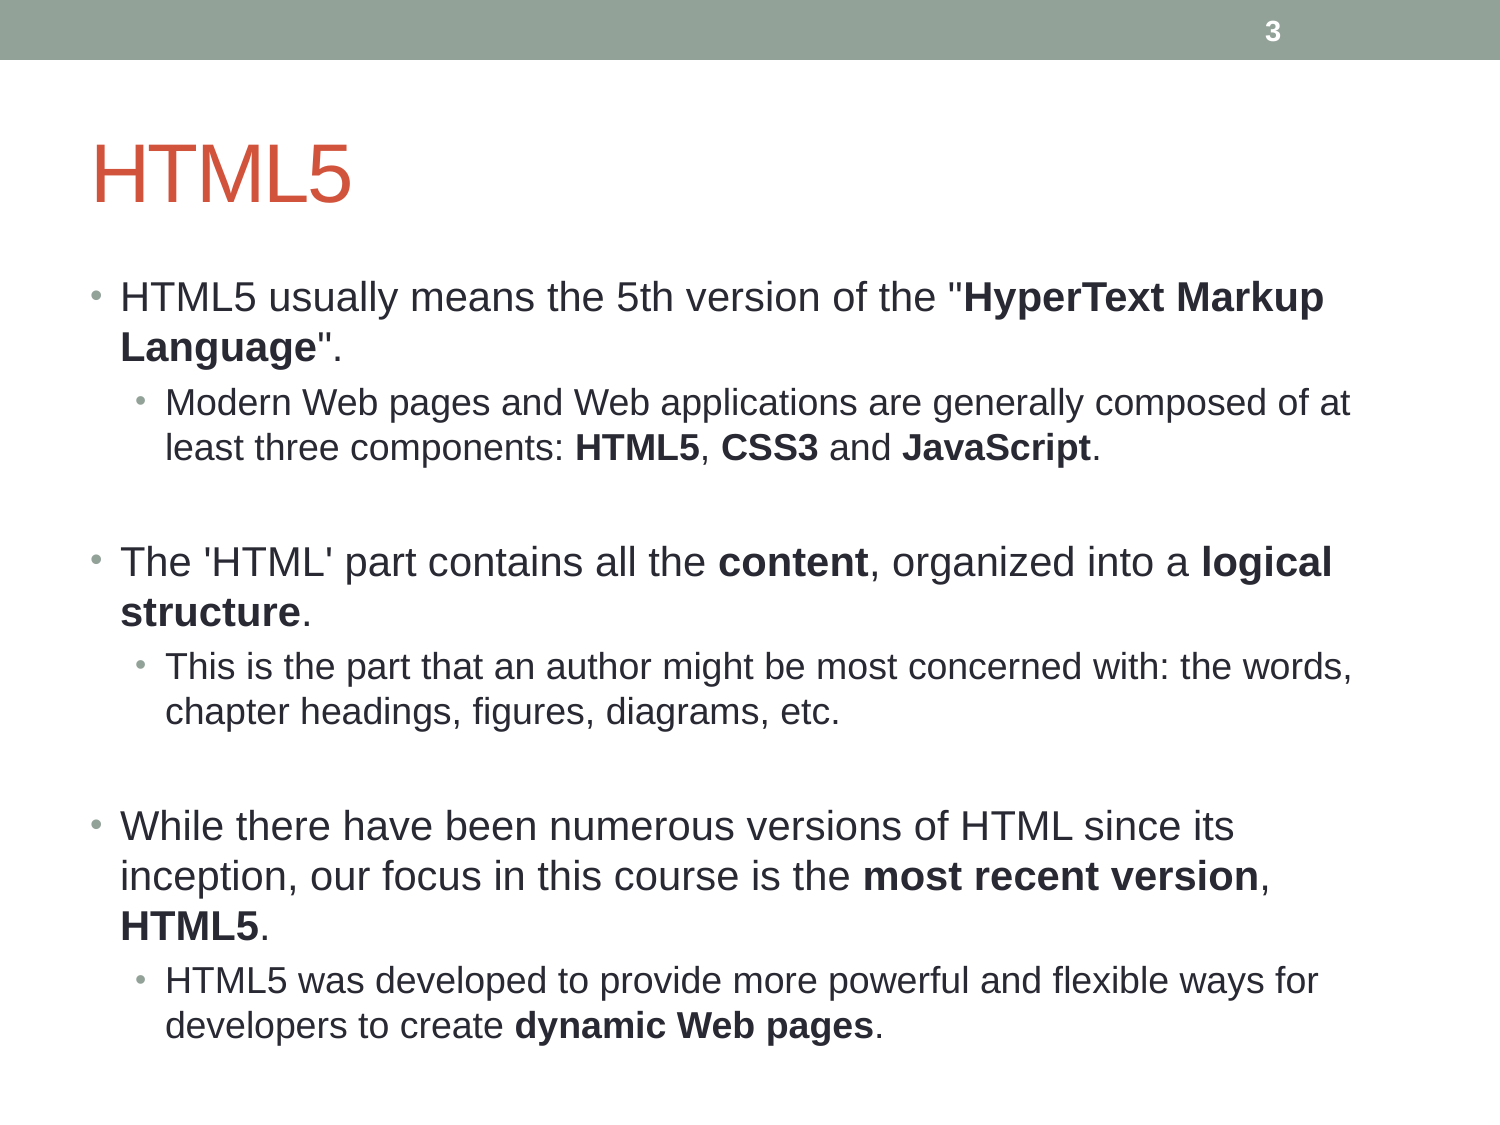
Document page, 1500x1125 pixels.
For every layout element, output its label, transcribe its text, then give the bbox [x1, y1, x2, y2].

slide_number 3 [1250, 3, 1425, 57]
title HTML5 [75, 87, 1425, 250]
list HTML5 usually means the 5th version of the "HyperText Markup Language". Modern Web pages and Web applications are generally composed of at least three components: HTML5, CSS3 and JavaScript. The 'HTML' part contains all the content, organized into a logical structure. This is the part that an author might be most concerned with: the words, chapter headings, figures, diagrams, etc. While there have been numerous versions of HTML since its inception, our focus in this course is the most recent version, HTML5. HTML5 was developed to provide more powerful and flexible ways for developers to create dynamic Web pages. [75, 262, 1425, 1063]
